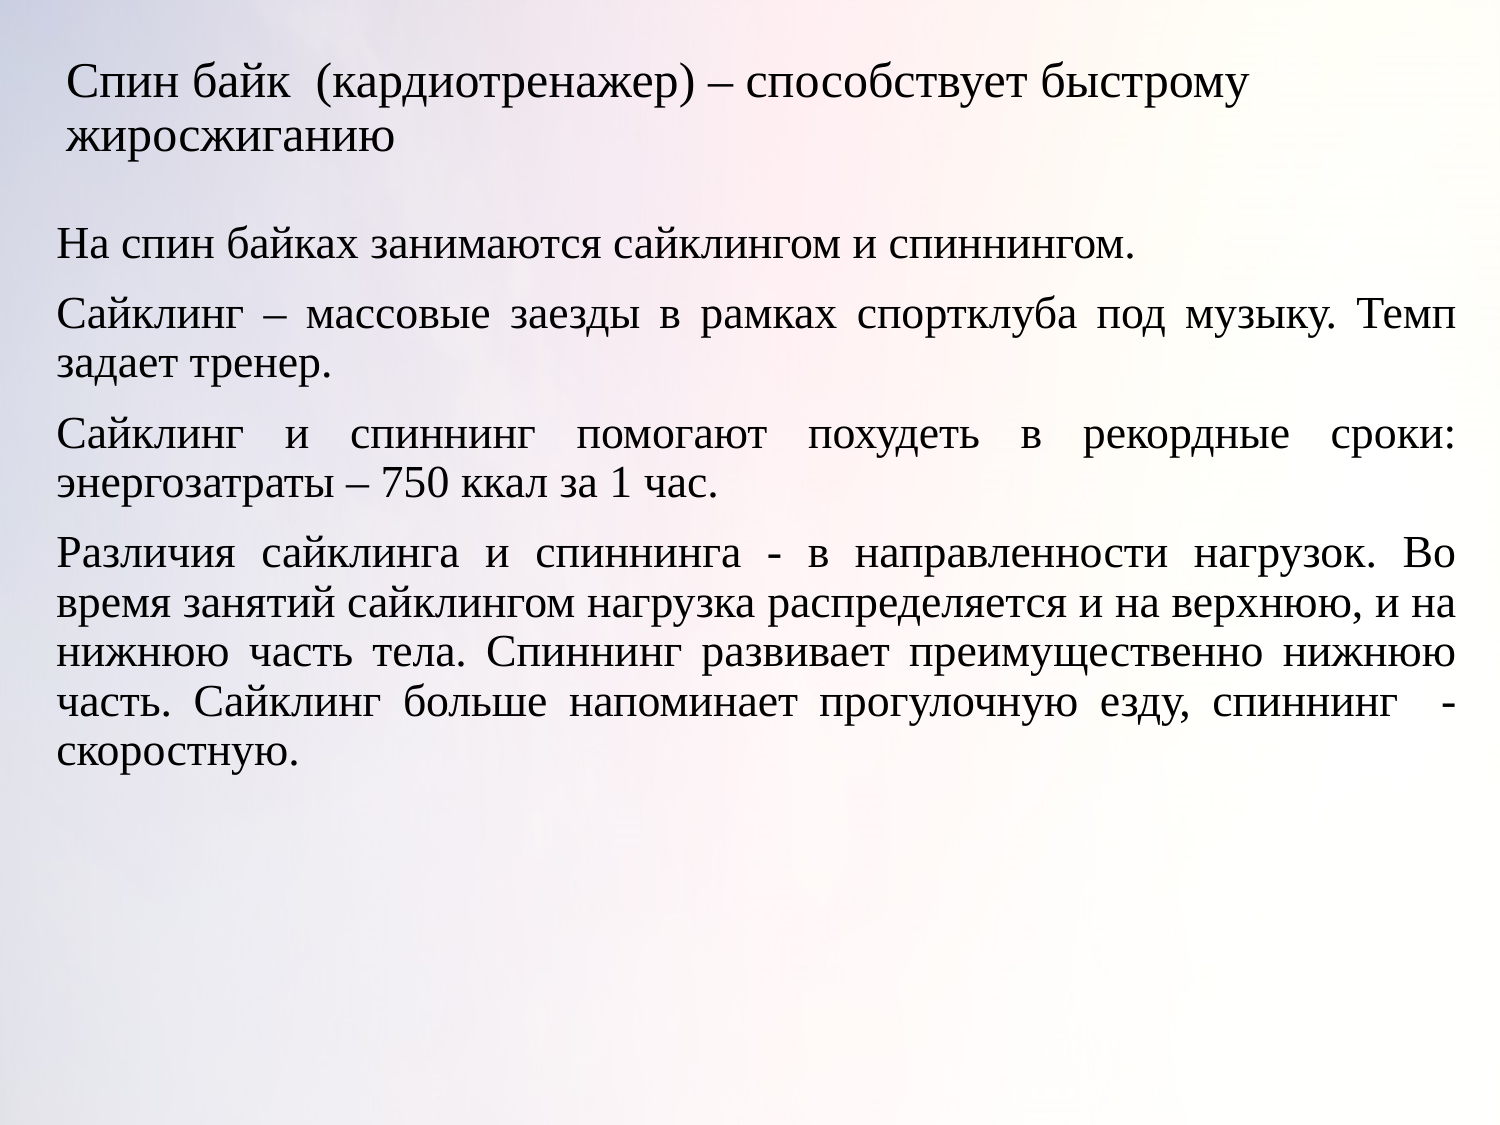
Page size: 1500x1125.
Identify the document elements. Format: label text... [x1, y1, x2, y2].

picture [0, 0, 1500, 1125]
list На спин байках занимаются сайклингом и спиннингом. Сайклинг – массовые заезды в рамках спортклуба под музыку. Темп задает тренер. Сайклинг и спиннинг помогают похудеть в рекордные сроки: энергозатраты – 750 ккал за 1 час. Различия сайклинга и спиннинга - в направленности нагрузок. Во время занятий сайклингом нагрузка распределяется и на верхнюю, и на нижнюю часть тела. Спиннинг развивает преимущественно нижнюю часть. Сайклинг больше напоминает прогулочную езду, спиннинг - скоростную. [41, 211, 1473, 1014]
title Спин байк (кардиотренажер) – способствует быстрому жиросжиганию [51, 26, 1397, 191]
